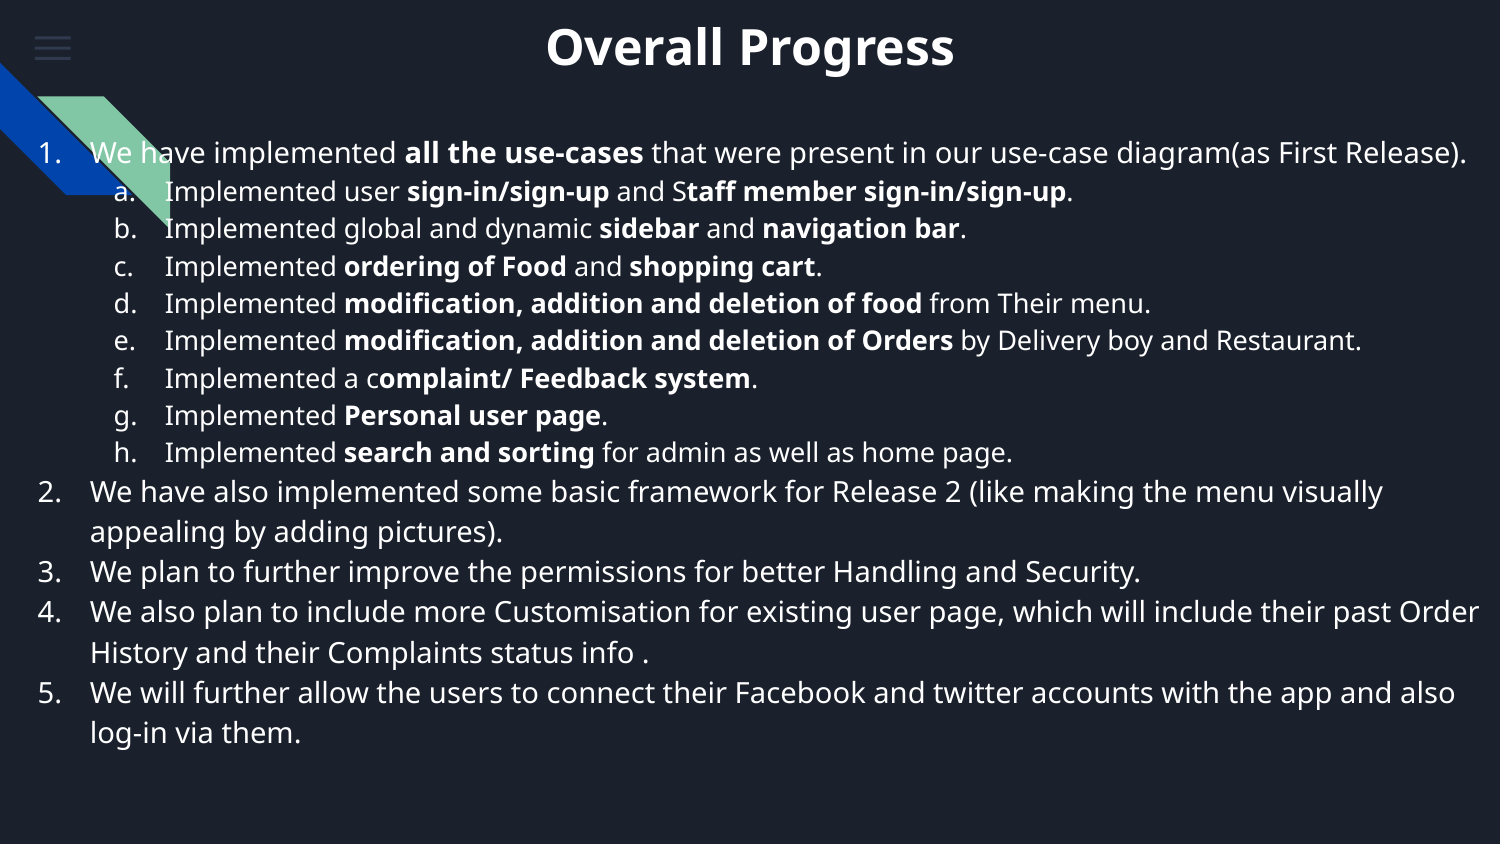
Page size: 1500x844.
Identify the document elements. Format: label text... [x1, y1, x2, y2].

text_box Overall Progress [0, 0, 1500, 150]
text_box We have implemented all the use-cases that were present in our use-case diagram(as First Release). Implemented user sign-in/sign-up and Staff member sign-in/sign-up. Implemented global and dynamic sidebar and navigation bar. Implemented ordering of Food and shopping cart. Implemented modification, addition and deletion of food from Their menu. Implemented modification, addition and deletion of Orders by Delivery boy and Restaurant. Implemented a complaint/ Feedback system. Implemented Personal user page. Implemented search and sorting for admin as well as home page. We have also implemented some basic framework for Release 2 (like making the menu visually appealing by adding pictures). We plan to further improve the permissions for better Handling and Security. We also plan to include more Customisation for existing user page, which will include their past Order History and their Complaints status info . We will further allow the users to connect their Facebook and twitter accounts with the app and also log-in via them. [0, 150, 1500, 844]
